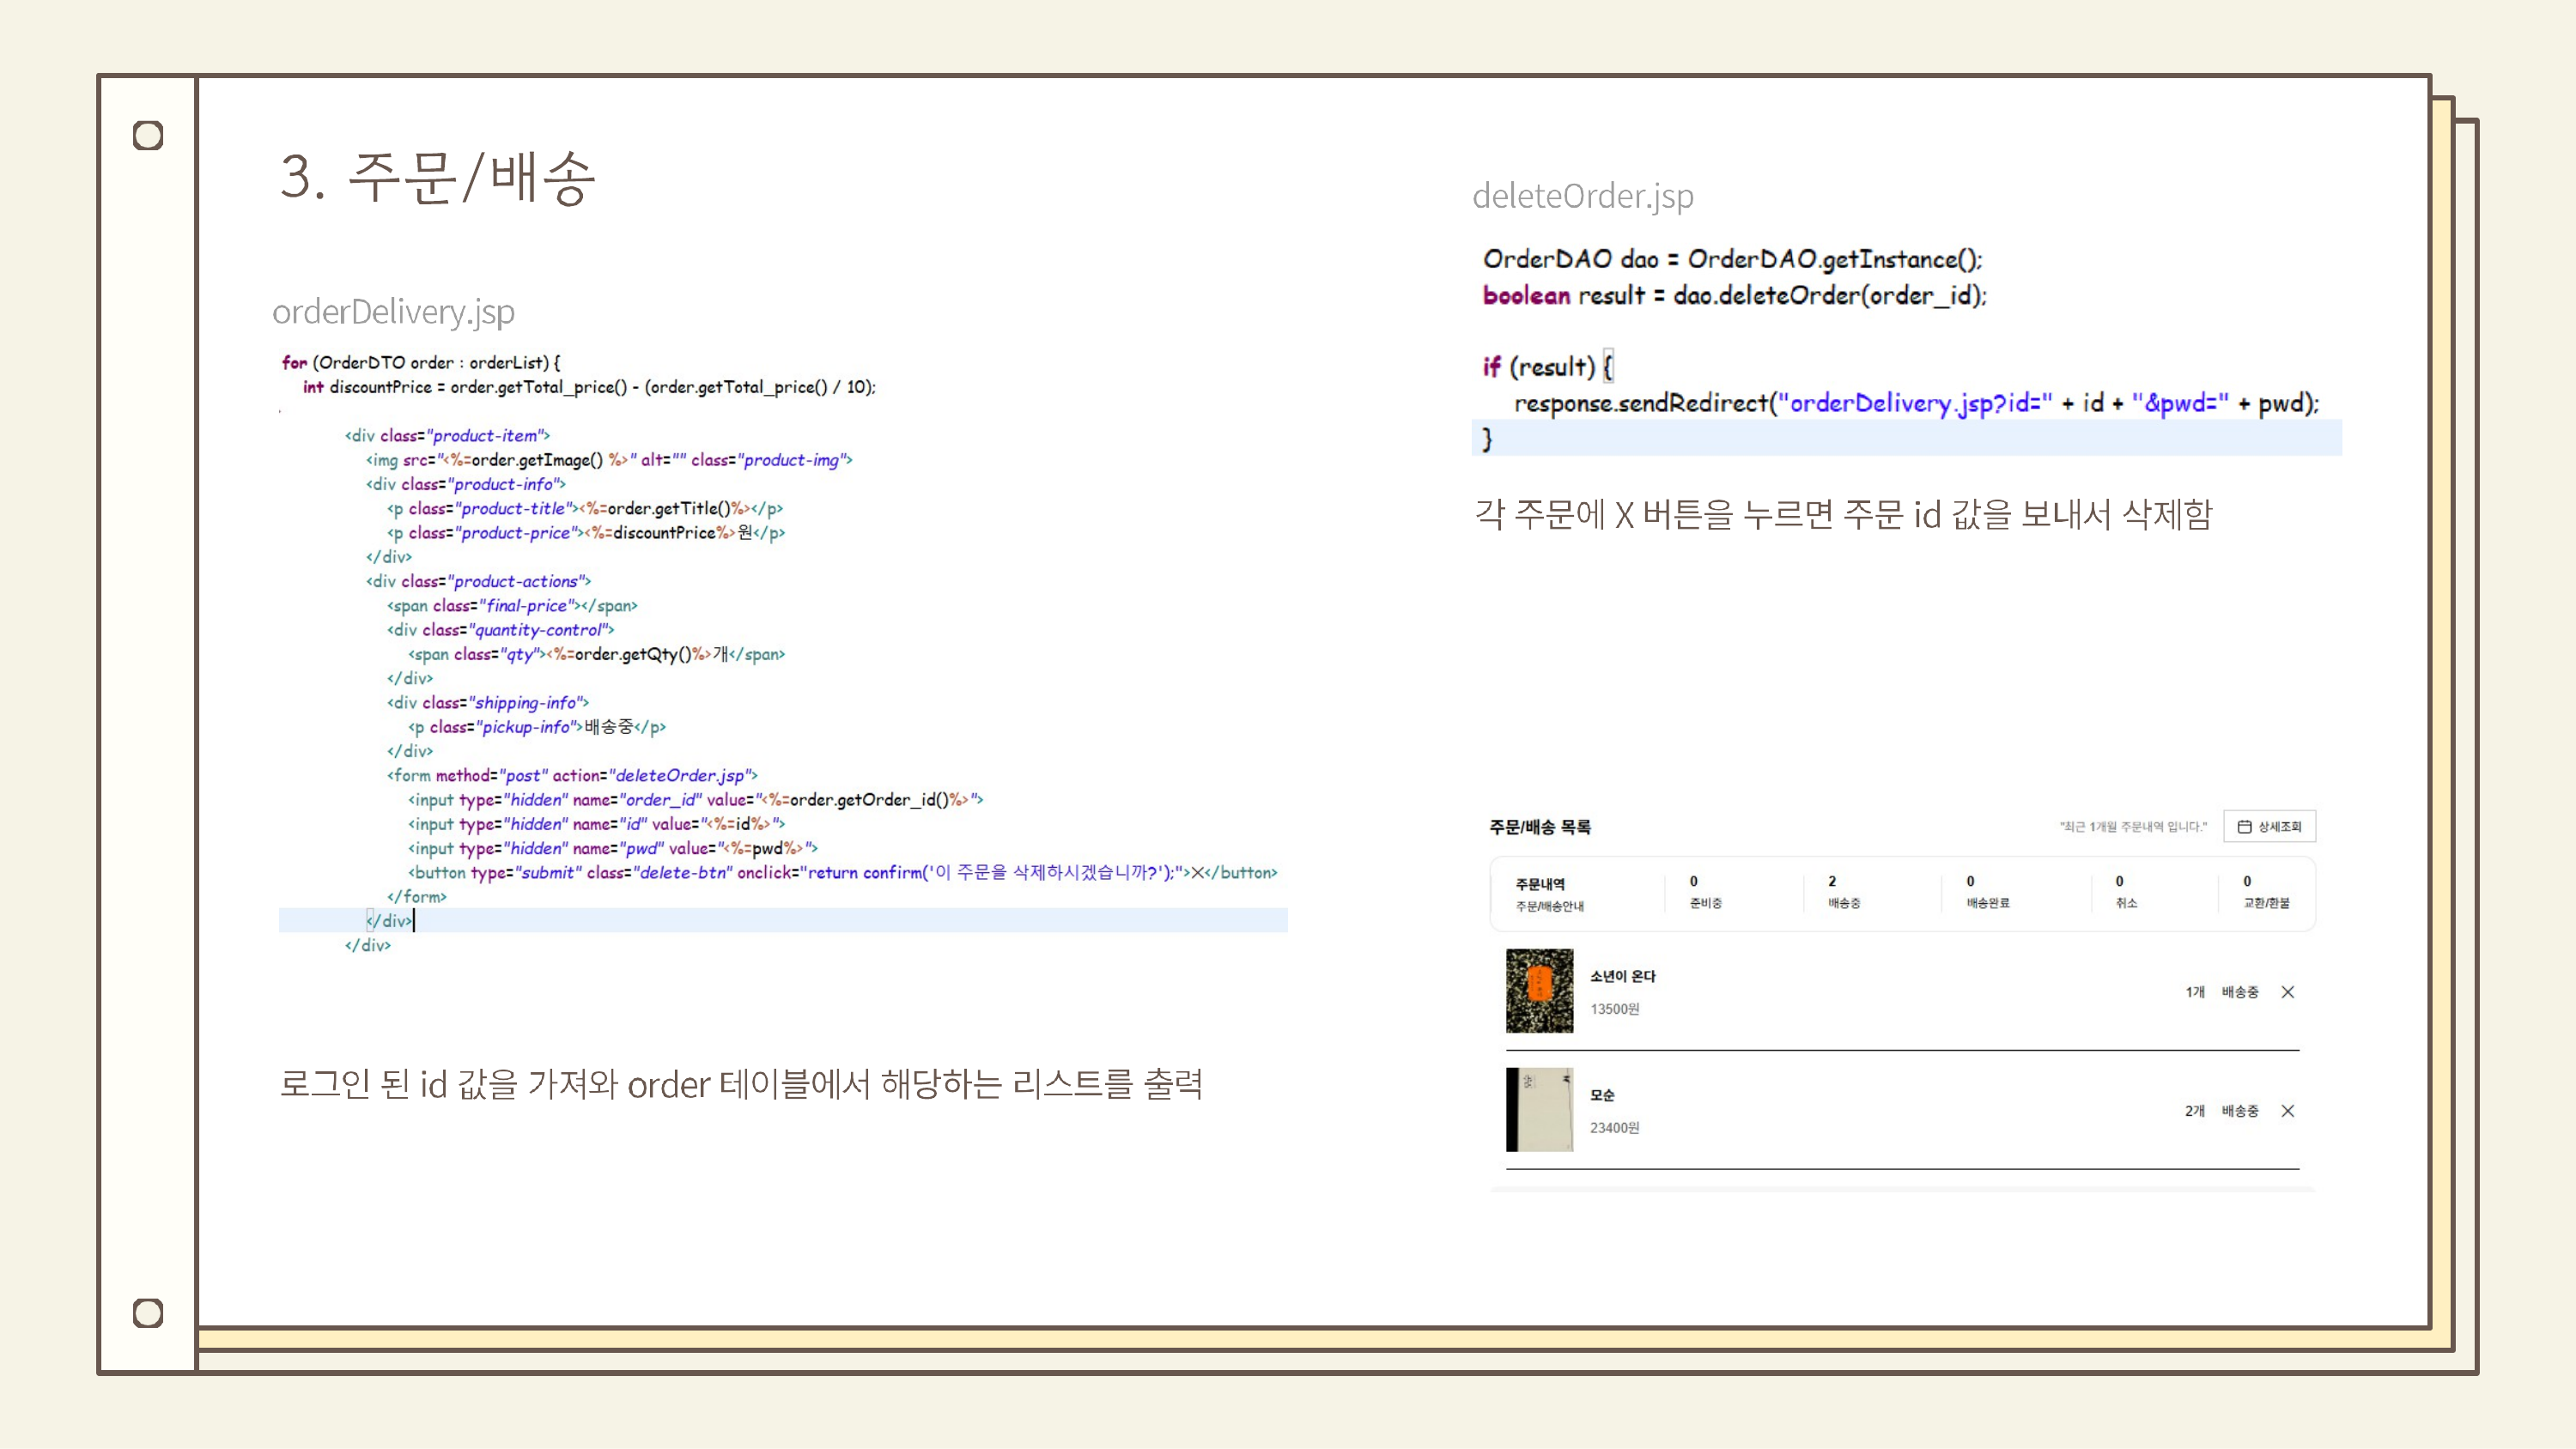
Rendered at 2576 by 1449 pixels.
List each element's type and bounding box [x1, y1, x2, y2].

text_box [95, 72, 2457, 1376]
